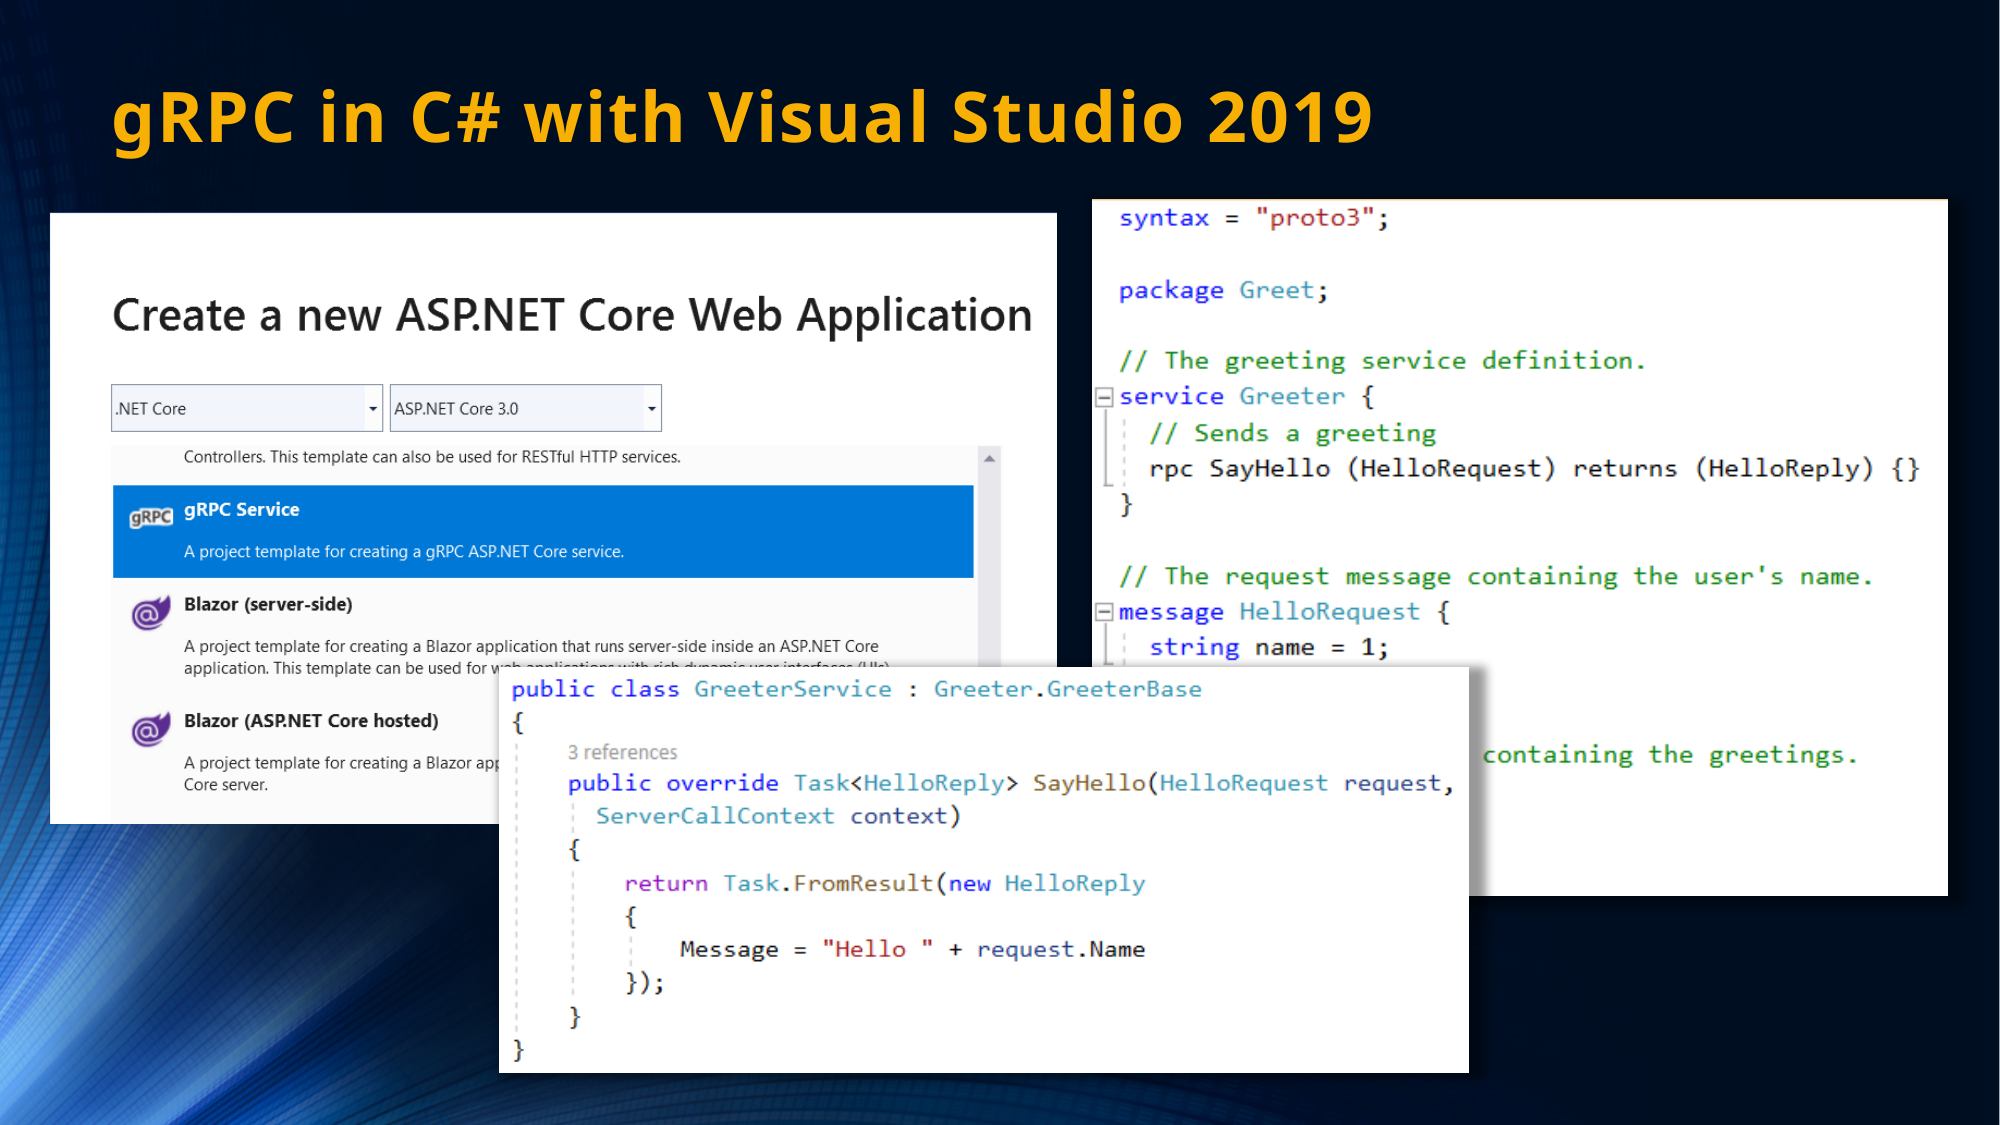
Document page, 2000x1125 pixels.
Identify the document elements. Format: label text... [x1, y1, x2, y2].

title gRPC in C# with Visual Studio 2019 [96, 75, 1904, 166]
picture [0, 0, 2000, 1125]
